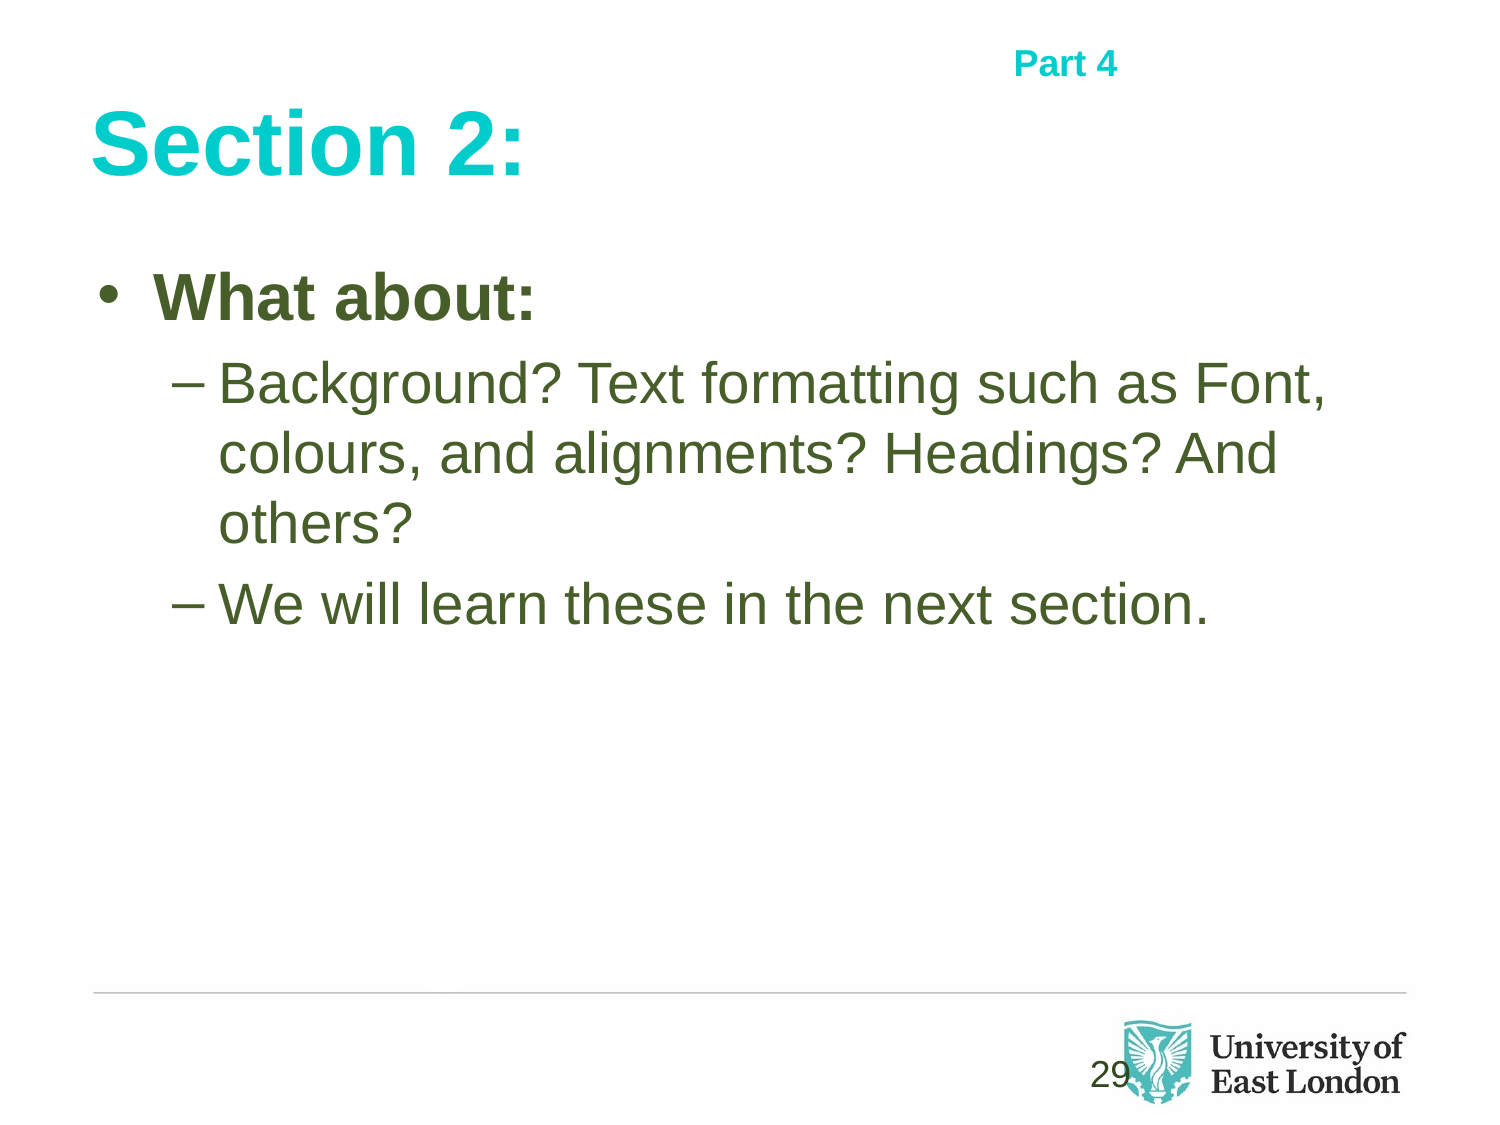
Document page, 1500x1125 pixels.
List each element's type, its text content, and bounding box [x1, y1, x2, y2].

list What about: Background? Text formatting such as Font, colours, and alignments? Headings? And others? We will learn these in the next section. [82, 246, 1432, 989]
title Section 2: [75, 45, 1425, 233]
picture [0, 980, 1500, 1125]
text_box Part 4 [998, 31, 1133, 92]
text_box 29 [1074, 1042, 1425, 1103]
